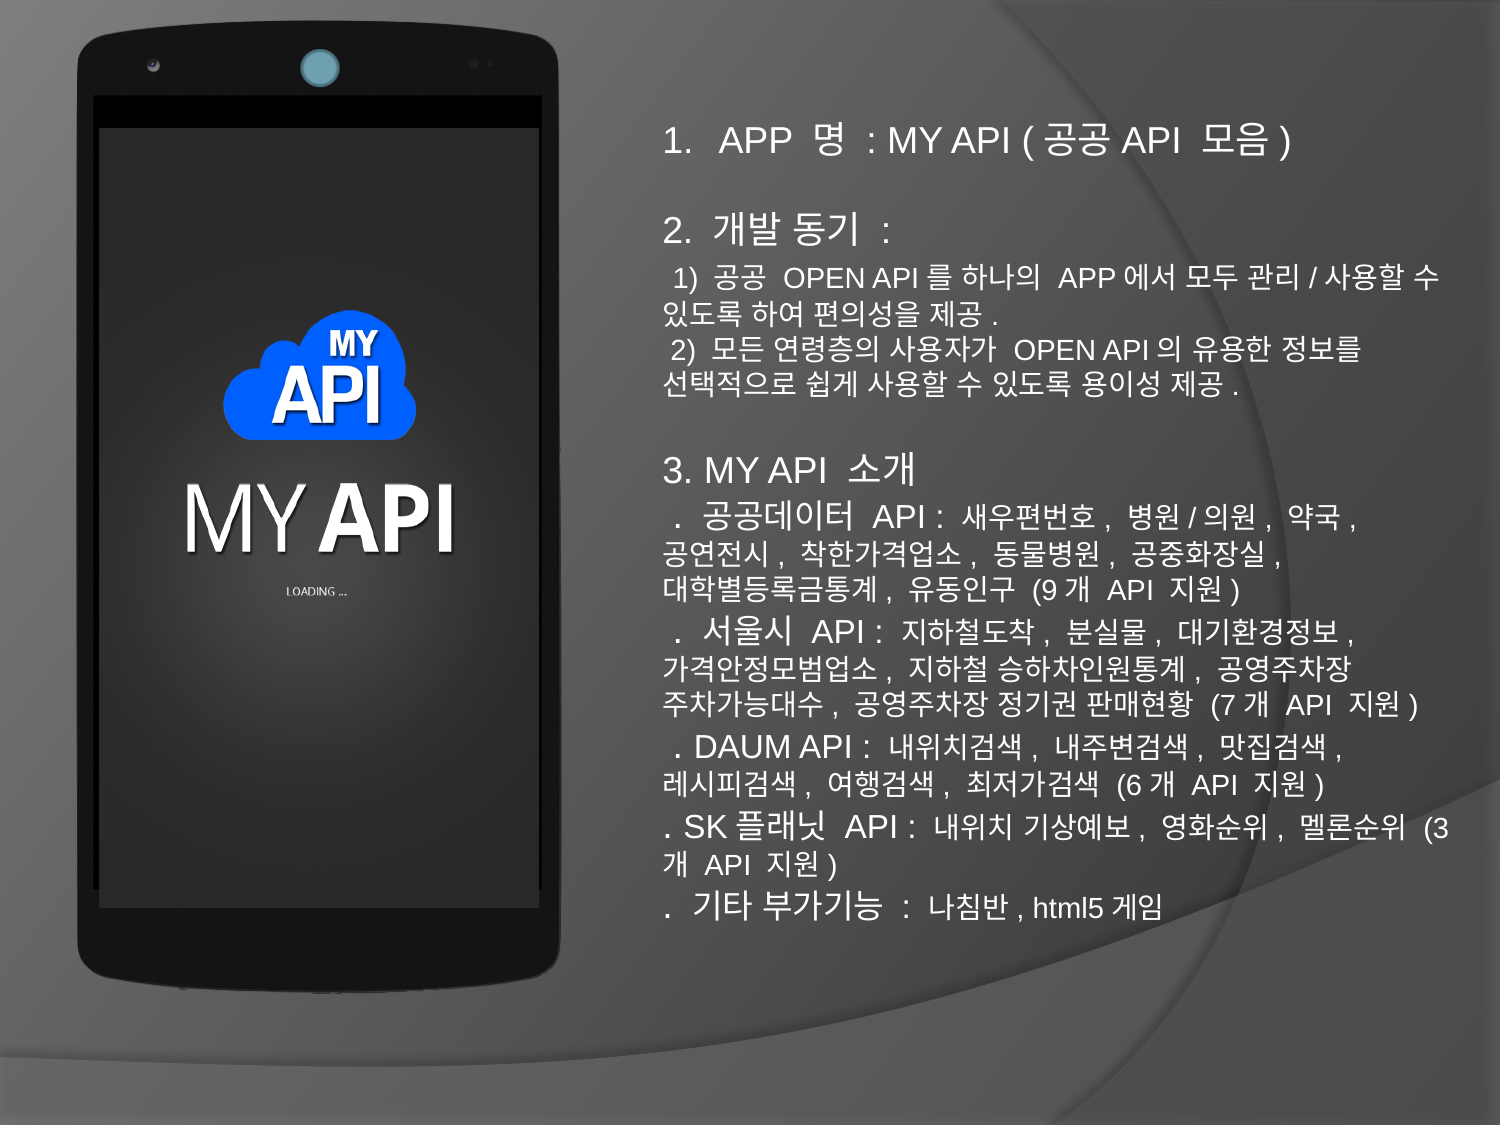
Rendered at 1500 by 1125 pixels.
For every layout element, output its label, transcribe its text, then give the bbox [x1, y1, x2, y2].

text_box APP 명 : MY API (공공API 모음) 2. 개발 동기 : 1) 공공 OPEN API를 하나의 APP에서 모두 관리/사용할 수 있도록 하여 편의성을 제공. 2) 모든 연령층의 사용자가 OPEN API의 유용한 정보를 선택적으로 쉽게 사용할 수 있도록 용이성 제공. 3. MY API 소개 . 공공데이터 API : 새우편번호, 병원/의원, 약국, 공연전시, 착한가격업소, 동물병원, 공중화장실, 대학별등록금통계, 유동인구 (9개 API 지원) . 서울시 API : 지하철도착, 분실물, 대기환경정보, 가격안정모범업소, 지하철 승하차인원통계, 공영주차장 주차가능대수, 공영주차장 정기권 판매현황 (7개 API 지원) . DAUM API : 내위치검색, 내주변검색, 맛집검색, 레시피검색, 여행검색, 최저가검색 (6개 API 지원) . SK플래닛 API : 내위치 기상예보, 영화순위, 멜론순위 (3개 API 지원) . 기타 부가기능 : 나침반, html5게임 [647, 109, 1487, 934]
picture [76, 18, 562, 994]
